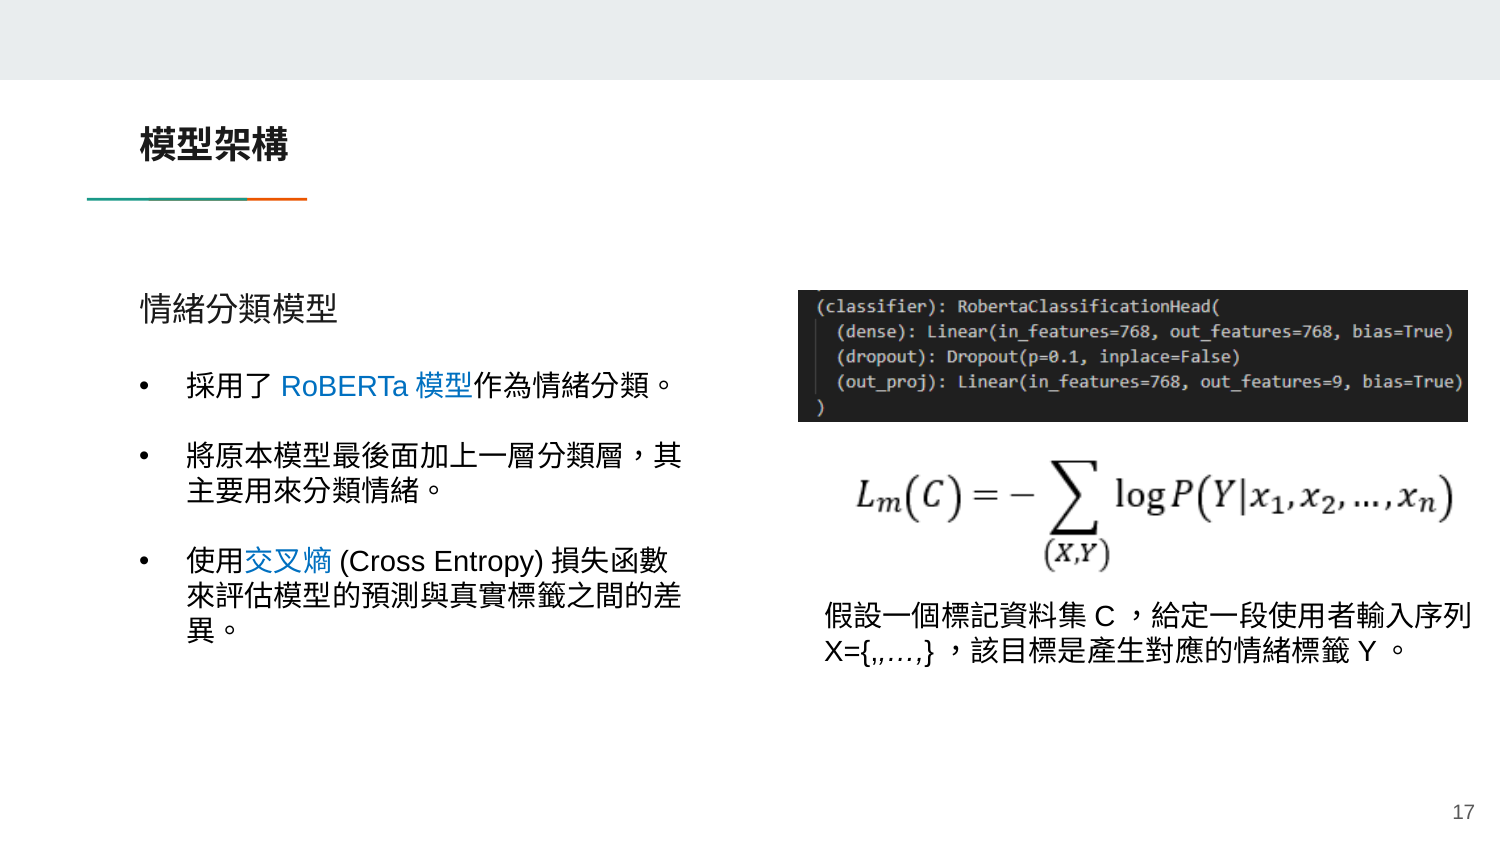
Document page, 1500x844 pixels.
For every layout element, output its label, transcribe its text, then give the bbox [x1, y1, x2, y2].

picture [798, 290, 1469, 423]
picture [849, 447, 1461, 574]
text_box 模型架構 [124, 105, 428, 194]
text_box 情緒分類模型 採用了RoBERTa模型作為情緒分類。 將原本模型最後面加上一層分類層，其主要用來分類情緒。 使用交叉熵(Cross Entropy)損失函數來評估模型的預測與真實標籤之間的差異。 [124, 280, 702, 655]
slide_number 17 [1400, 779, 1491, 844]
